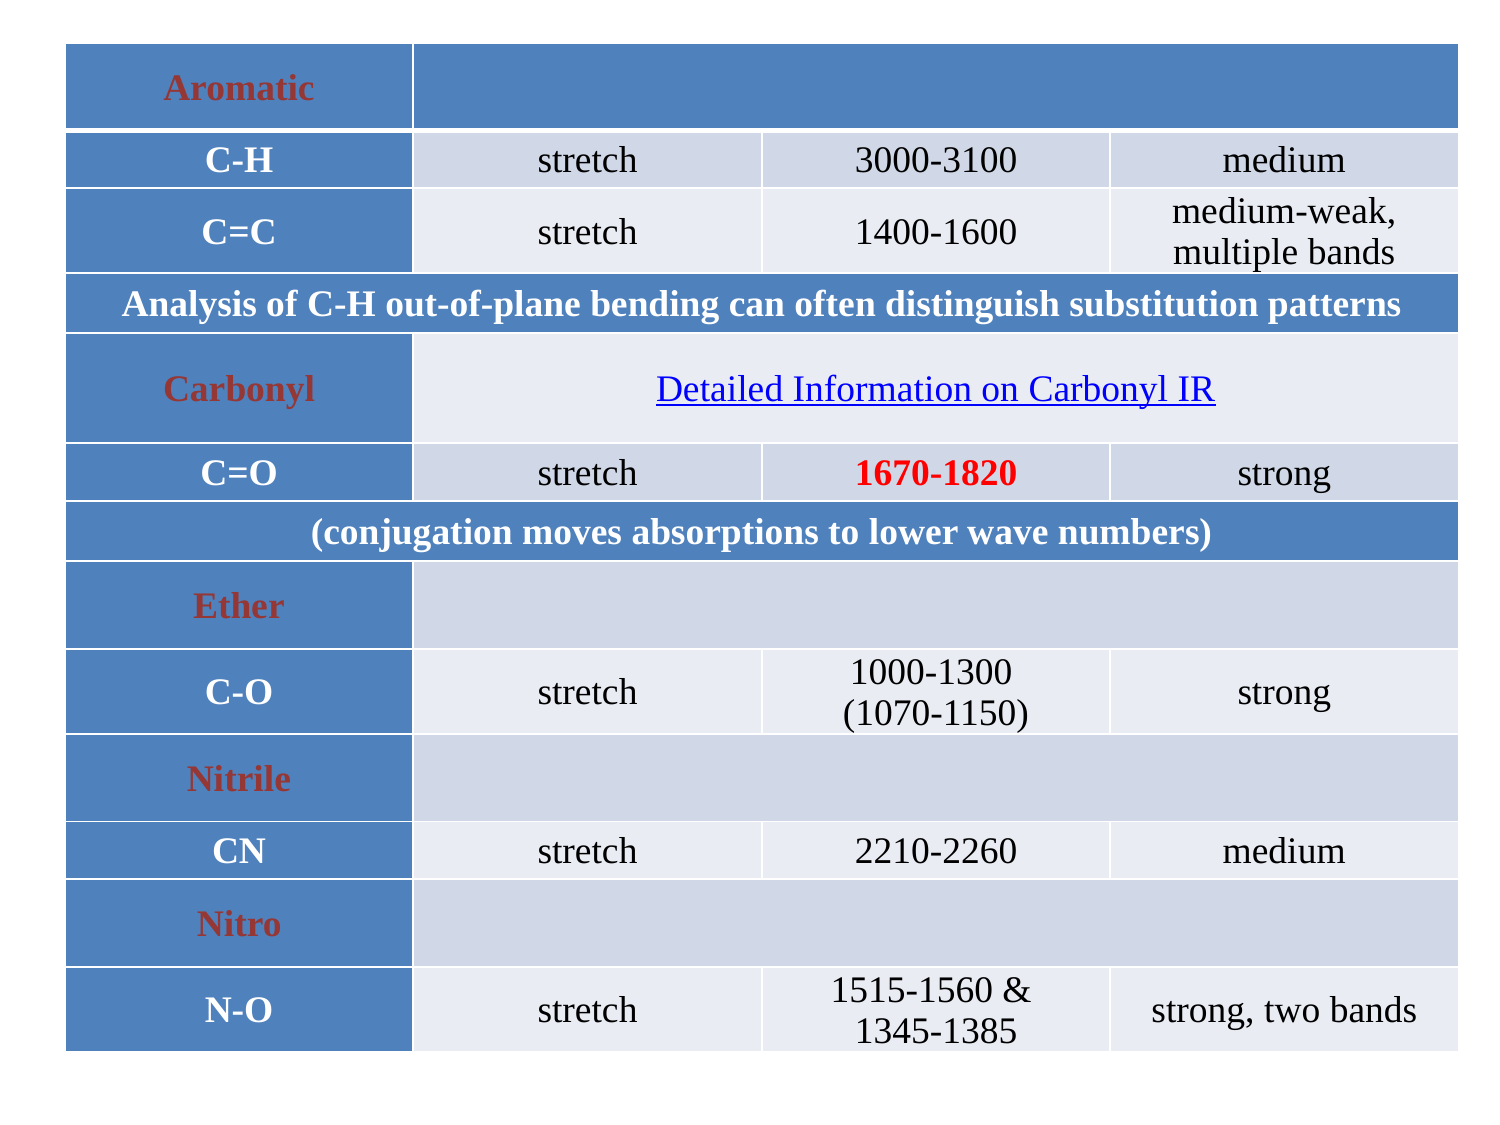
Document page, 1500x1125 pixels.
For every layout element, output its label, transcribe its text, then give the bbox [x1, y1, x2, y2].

table_cell strong [1111, 444, 1458, 500]
table_cell CN [66, 822, 412, 878]
table_cell 1515-1560 & 1345-1385 [763, 968, 1109, 1051]
table_cell 1670-1820 [763, 444, 1109, 500]
table_cell stretch [414, 444, 761, 500]
table_cell medium [1111, 133, 1458, 187]
table_cell stretch [414, 650, 761, 733]
table_cell 1000-1300 (1070-1150) [763, 650, 1109, 733]
table_cell strong [1111, 650, 1458, 733]
table_cell N-O [66, 968, 412, 1051]
table_header Aromatic [66, 44, 412, 128]
table_cell 1400-1600 [763, 189, 1109, 272]
table_header [414, 44, 1458, 128]
table_cell medium-weak, multiple bands [1111, 189, 1458, 272]
table_cell Nitro [66, 880, 412, 966]
table_cell [414, 735, 1458, 821]
table_cell strong, two bands [1111, 968, 1458, 1051]
table_cell Analysis of C-H out-of-plane bending can often distinguish substitution patterns [66, 274, 1458, 332]
table_cell stretch [414, 968, 761, 1051]
table_cell 3000-3100 [763, 133, 1109, 187]
table_cell C-O [66, 650, 412, 733]
table_cell stretch [414, 133, 761, 187]
table_cell stretch [414, 189, 761, 272]
table_cell [414, 880, 1458, 966]
table_cell medium [1111, 822, 1458, 878]
table_cell Carbonyl [66, 334, 412, 442]
table_cell [414, 562, 1458, 648]
table_cell Nitrile [66, 735, 412, 821]
table_cell 2210-2260 [763, 822, 1109, 878]
table_cell stretch [414, 822, 761, 878]
table_cell C-H [66, 133, 412, 187]
table_cell C=O [66, 444, 412, 500]
table_cell C=C [66, 189, 412, 272]
table_cell Ether [66, 562, 412, 648]
table_cell Detailed Information on Carbonyl IR [414, 334, 1458, 442]
table_cell (conjugation moves absorptions to lower wave numbers) [66, 502, 1458, 560]
